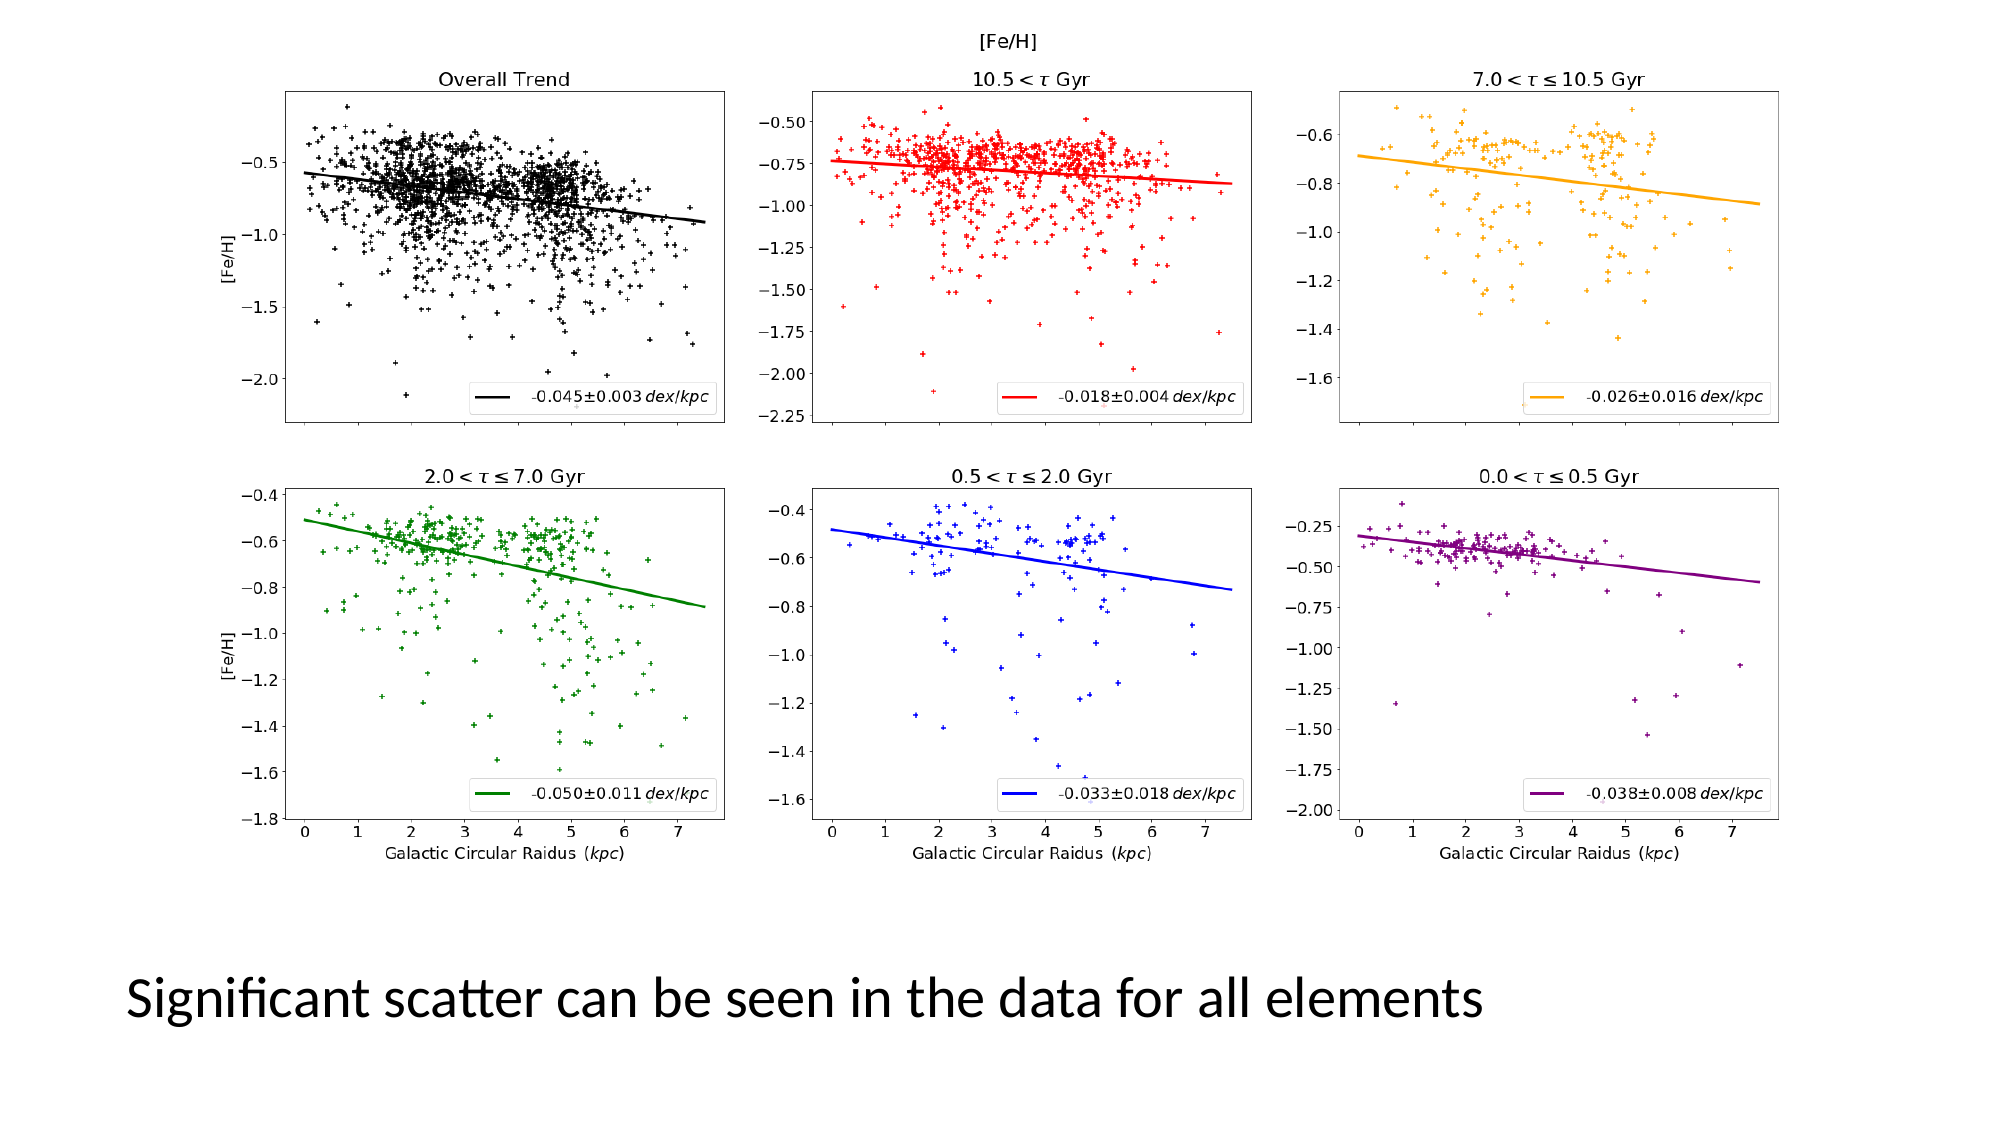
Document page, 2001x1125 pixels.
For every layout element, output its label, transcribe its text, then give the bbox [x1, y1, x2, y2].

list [213, 27, 1787, 871]
text_box Significant scatter can be seen in the data for all elements [112, 951, 1850, 1036]
